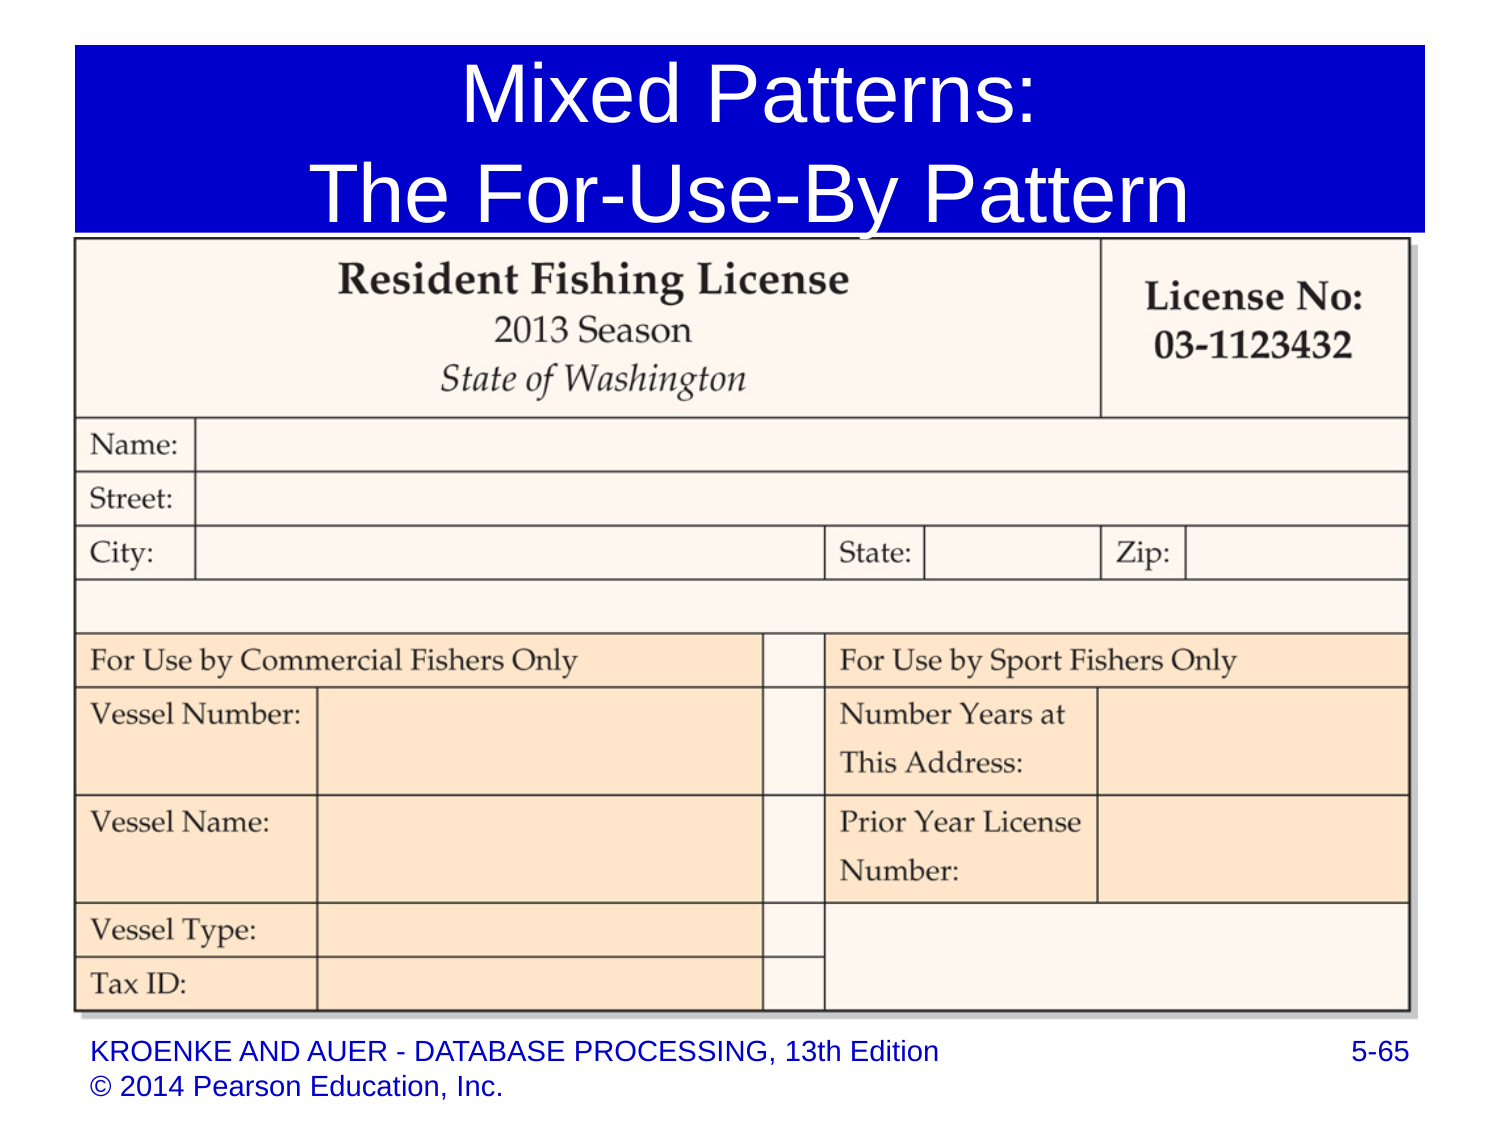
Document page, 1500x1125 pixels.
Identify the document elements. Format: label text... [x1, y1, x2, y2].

footer KROENKE AND AUER - DATABASE PROCESSING, 13th Edition © 2014 Pearson Education, Inc. [74, 1029, 976, 1104]
picture [73, 237, 1418, 1022]
title Mixed Patterns: The For-Use-By Pattern [75, 45, 1425, 233]
slide_number 5-65 [1074, 1024, 1426, 1103]
